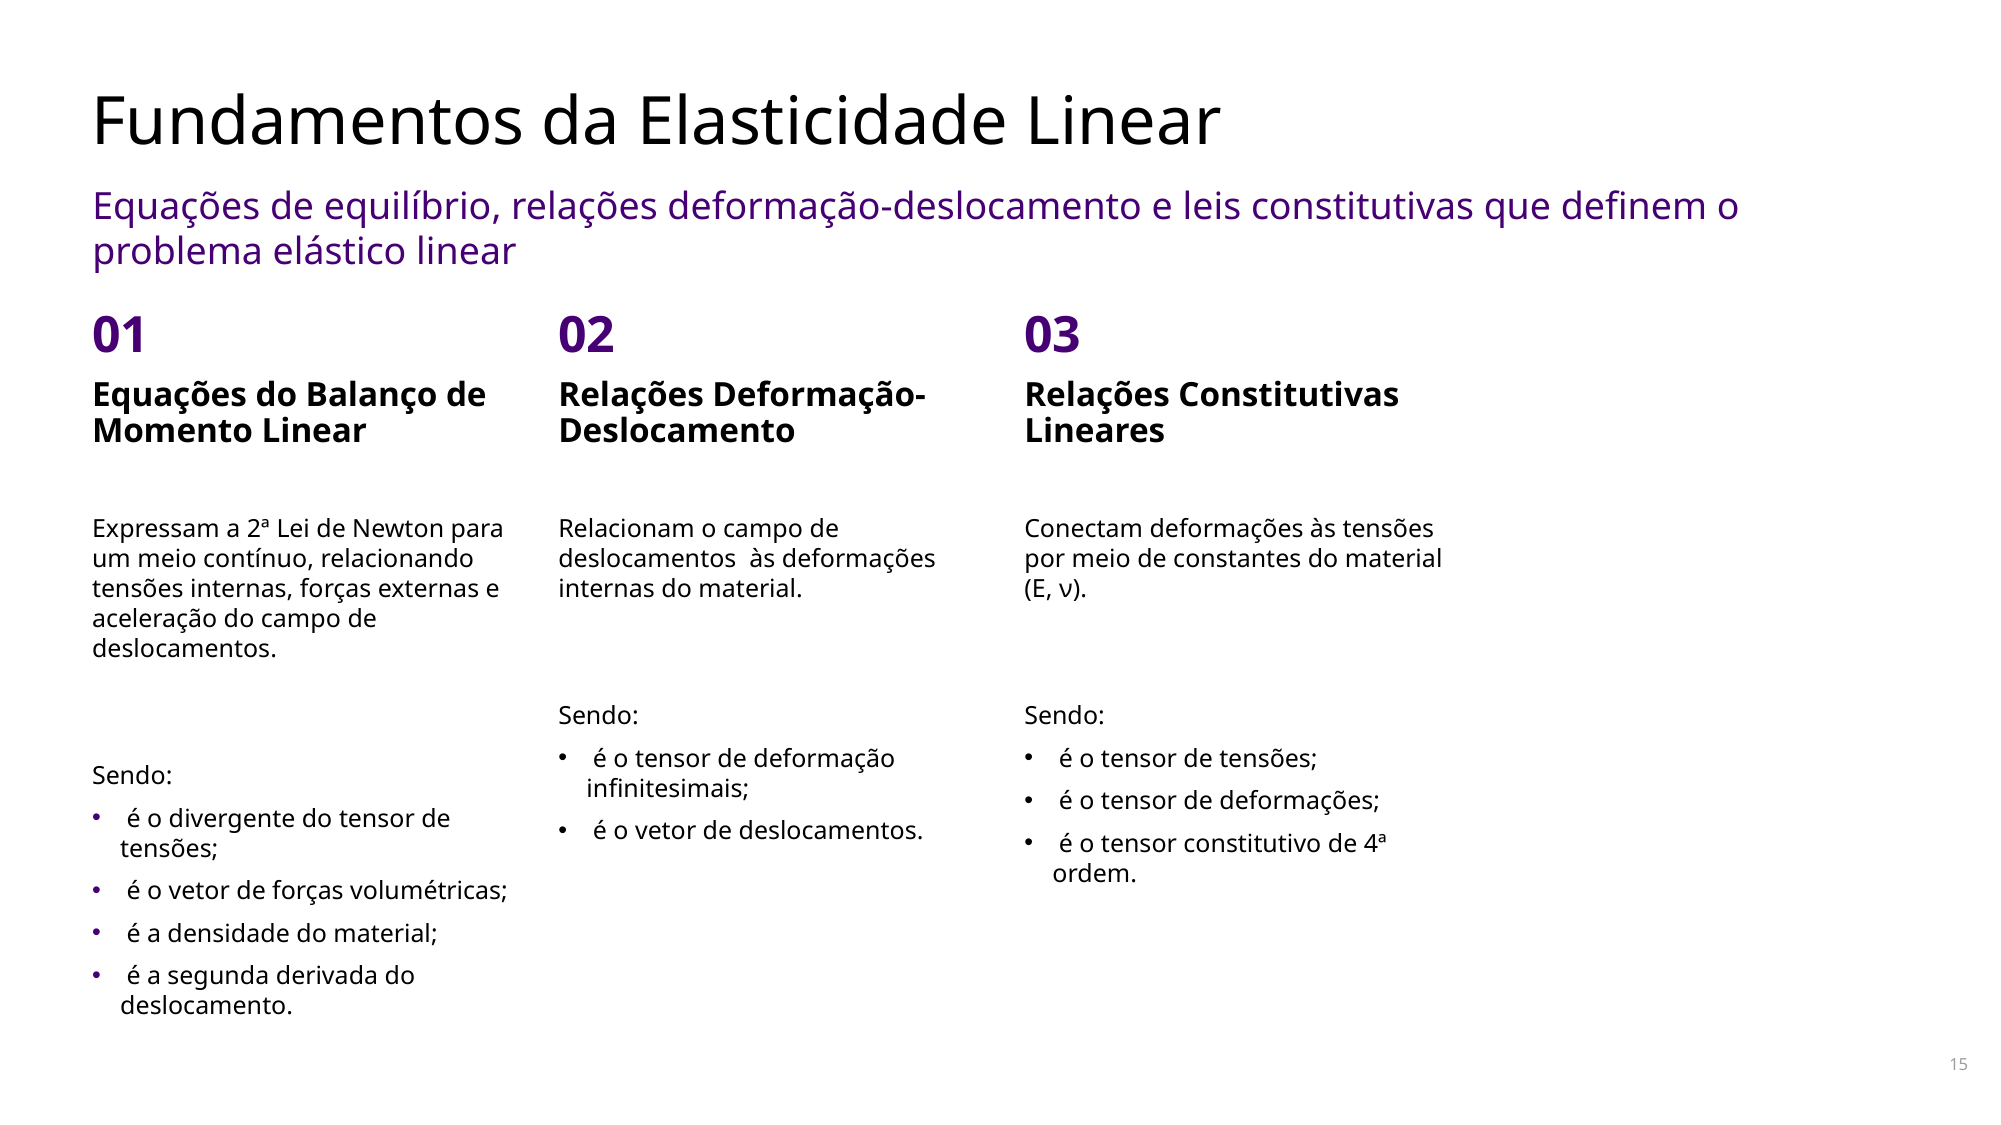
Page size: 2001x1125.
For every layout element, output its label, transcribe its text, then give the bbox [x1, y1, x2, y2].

list 02 [558, 302, 982, 377]
list Equações de equilíbrio, relações deformação-deslocamento e leis constitutivas que definem o problema elástico linear [92, 182, 1910, 245]
list 03 [1024, 302, 1448, 377]
list Relações Deformação-Deslocamento [558, 377, 982, 513]
title Fundamentos da Elasticidade Linear [91, 93, 1914, 159]
list Relações Constitutivas Lineares [1024, 377, 1448, 513]
list 01 [92, 302, 516, 377]
list Equações do Balanço de Momento Linear [92, 377, 516, 513]
